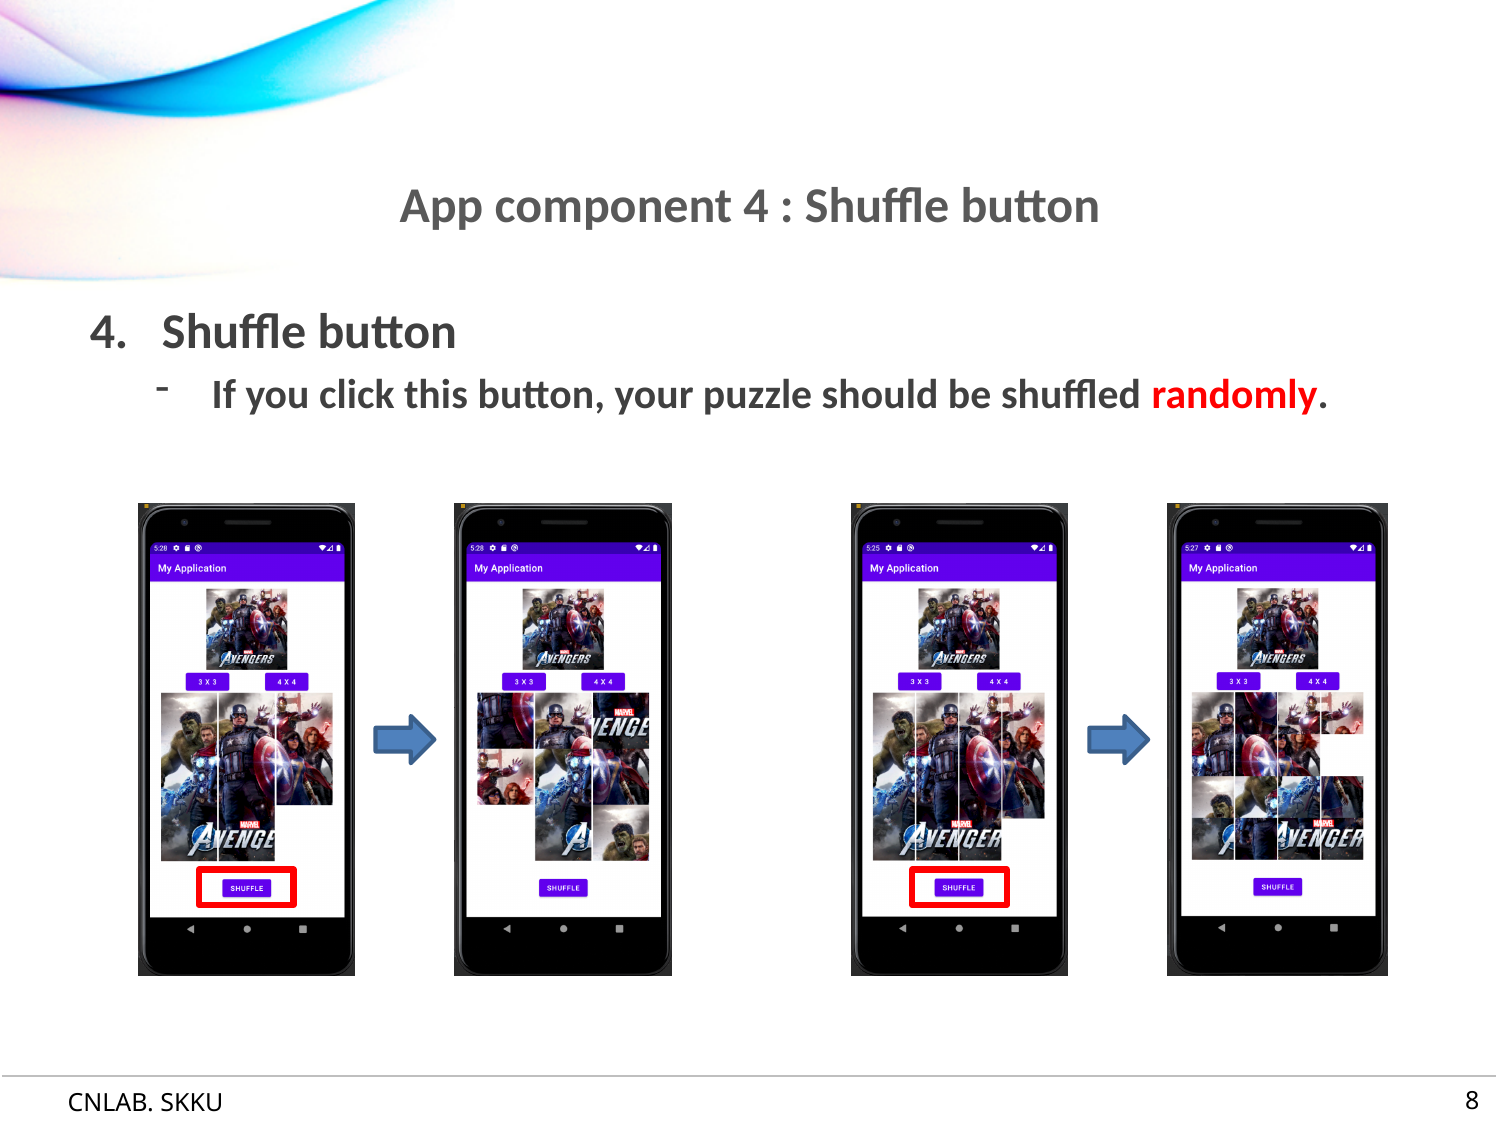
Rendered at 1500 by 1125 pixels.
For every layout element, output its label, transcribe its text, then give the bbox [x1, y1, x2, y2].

picture [0, 0, 455, 388]
text_box [373, 714, 437, 766]
slide_number 8 [1144, 1080, 1495, 1123]
title App component 4 : Shuffle button [75, 160, 1425, 244]
list 4. Shuffle button If you click this button, your puzzle should be shuffled randomly. [75, 290, 1376, 953]
picture [454, 503, 672, 977]
picture [137, 503, 355, 977]
picture [851, 503, 1068, 977]
picture [1167, 503, 1388, 977]
text_box [1087, 714, 1151, 766]
